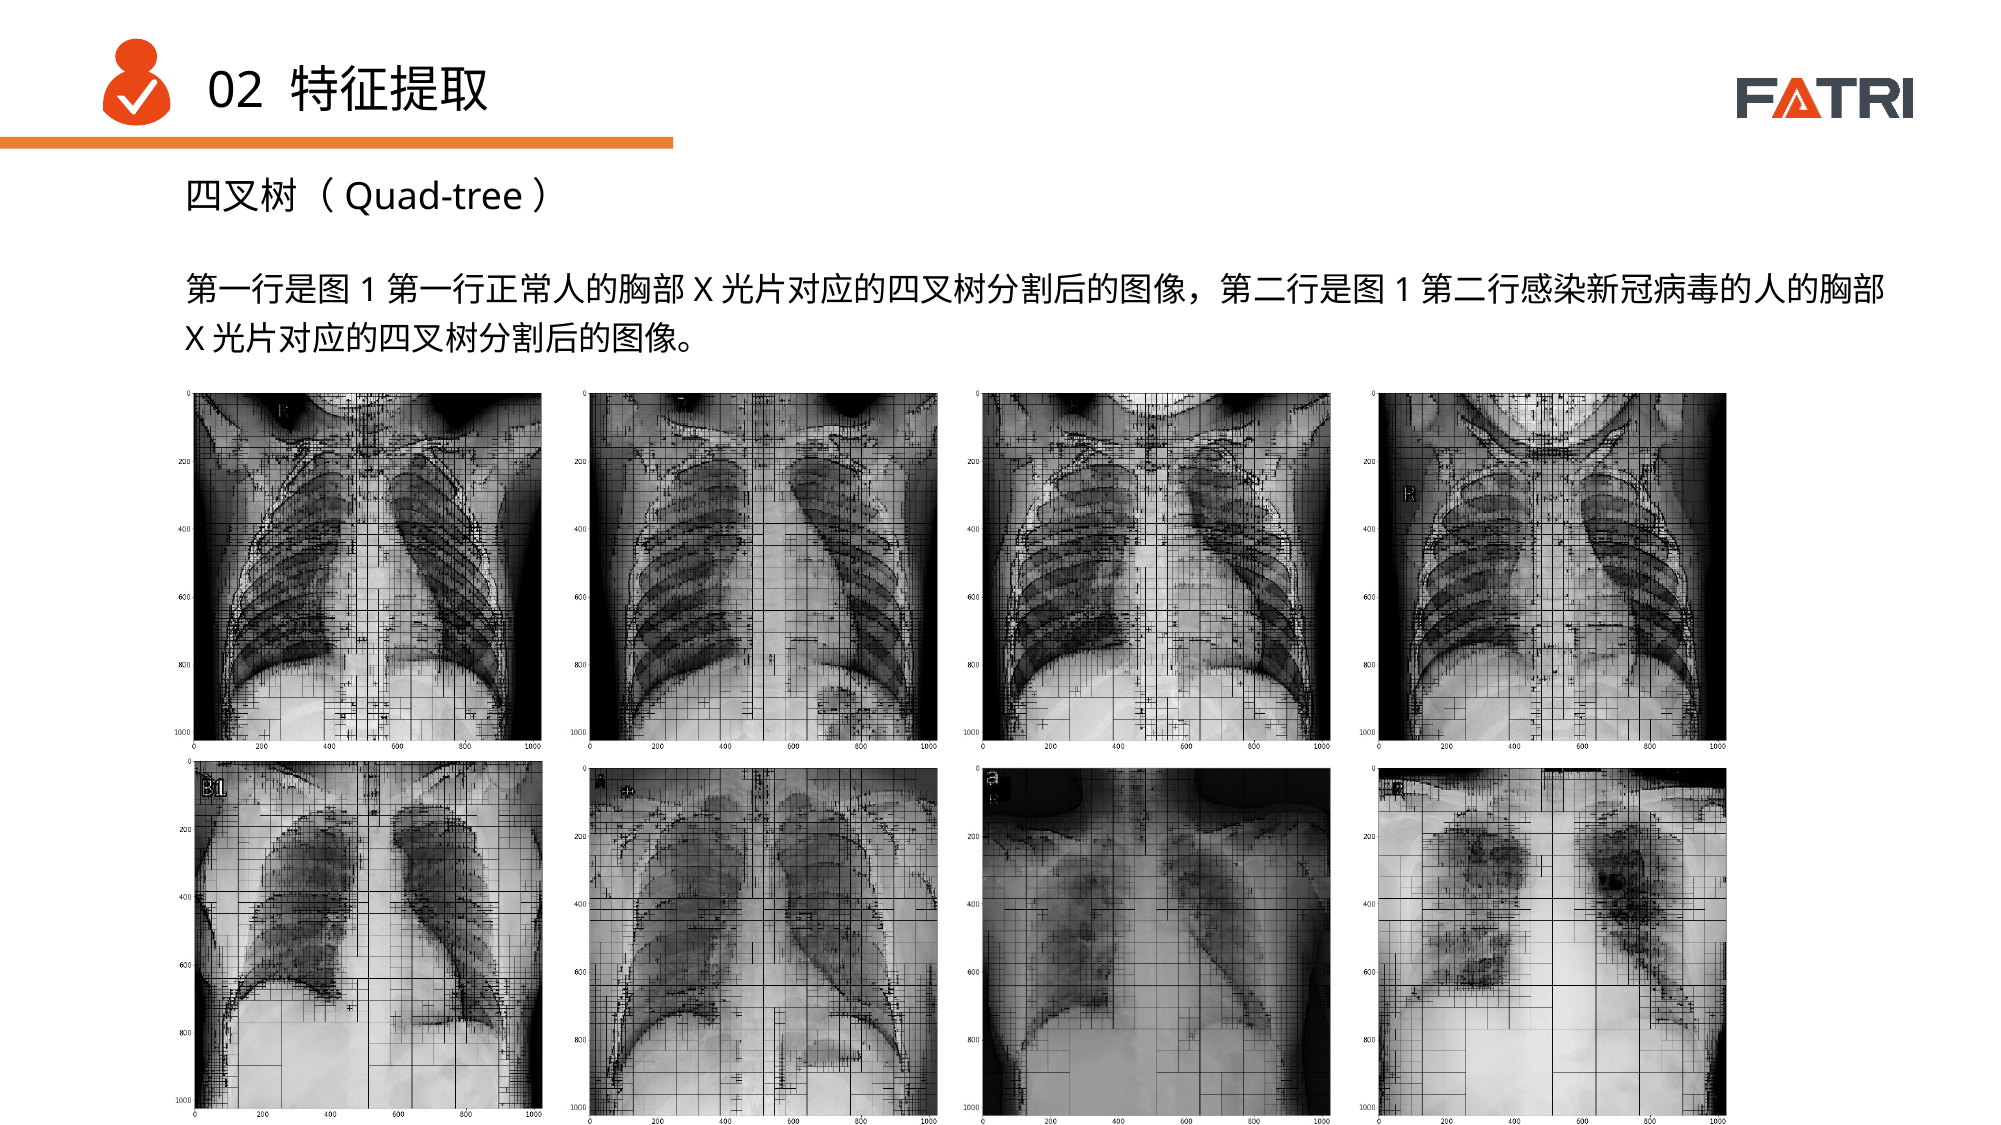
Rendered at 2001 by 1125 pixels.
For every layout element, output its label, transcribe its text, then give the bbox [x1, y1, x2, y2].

text_box [575, 136, 674, 149]
picture [959, 382, 1335, 1125]
text_box [0, 136, 127, 149]
picture [1737, 78, 1913, 118]
text_box 四叉树（Quad-tree） [170, 164, 585, 225]
picture [566, 382, 942, 1125]
text_box 02 特征提取 [127, 4, 575, 185]
text_box 第一行是图1第一行正常人的胸部X光片对应的四叉树分割后的图像，第二行是图1第二行感染新冠病毒的人的胸部X光片对应的四叉树分割后的图像。 [170, 250, 1913, 365]
picture [1354, 382, 1731, 1125]
picture [170, 382, 547, 1125]
text_box [103, 38, 171, 126]
